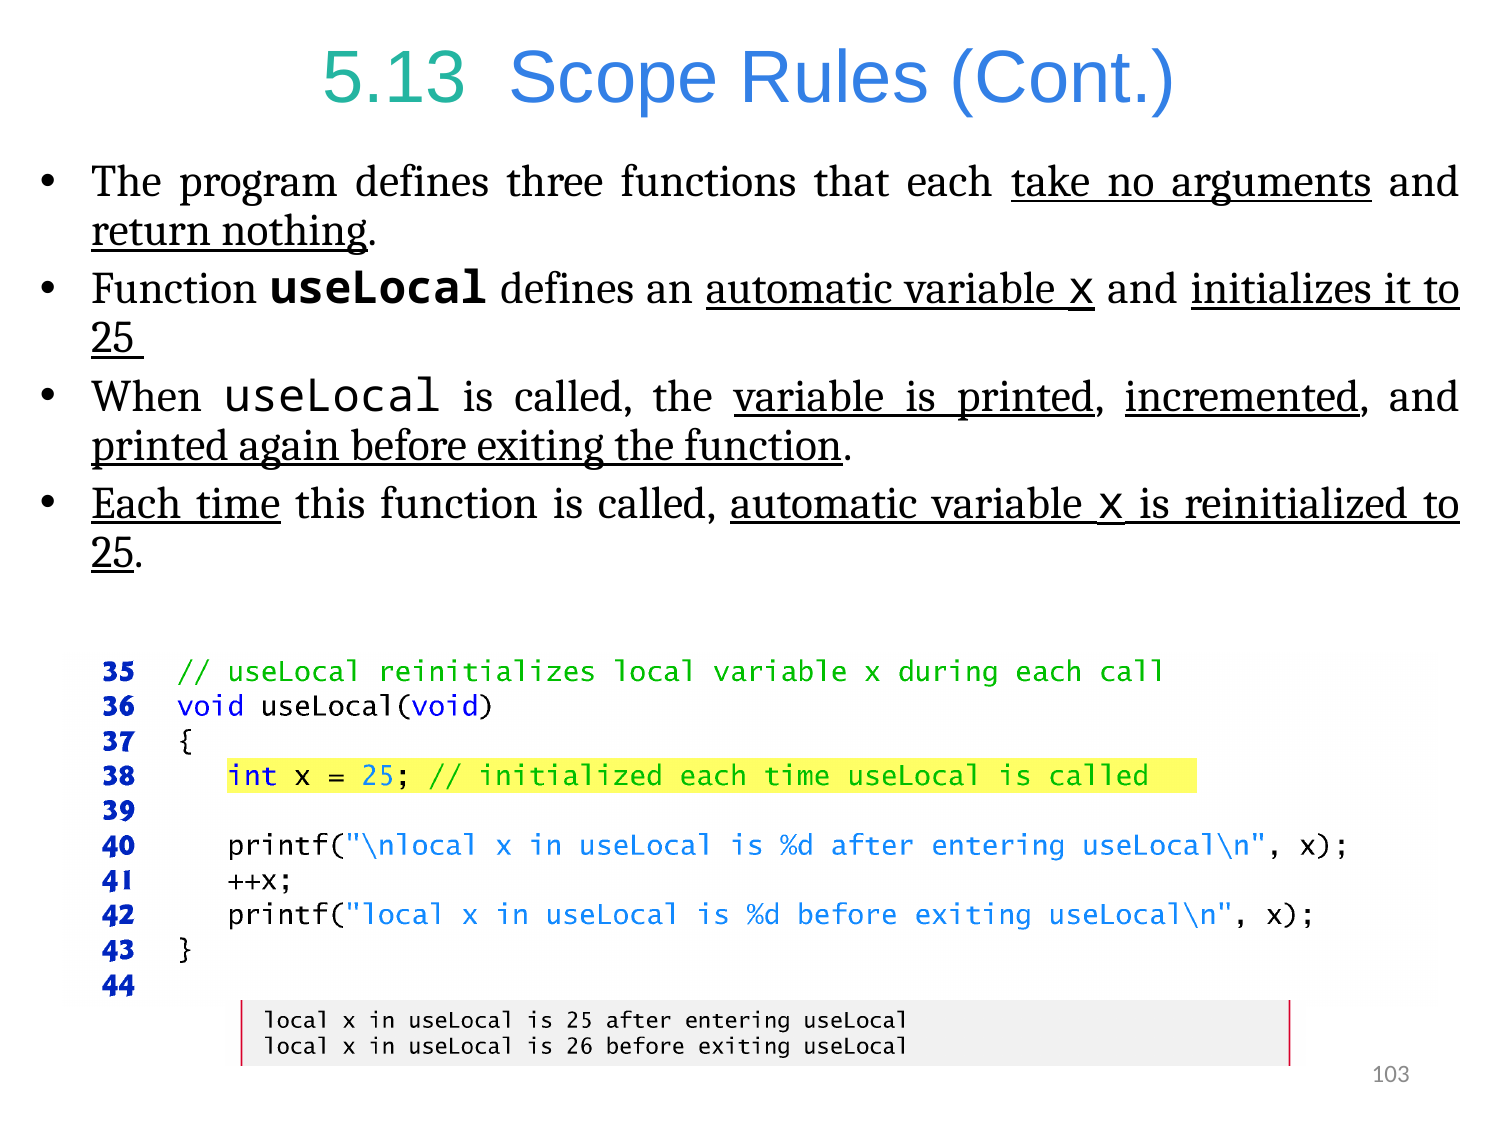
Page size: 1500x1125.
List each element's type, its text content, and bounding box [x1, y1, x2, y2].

picture [61, 651, 1439, 1066]
slide_number 103 [1074, 1042, 1425, 1103]
title 5.13 Scope Rules (Cont.) [75, 20, 1425, 126]
list The program defines three functions that each take no arguments and return nothing. Function useLocal defines an automatic variable x and initializes it to 25 When useLocal is called, the variable is printed, incremented, and printed again before exiting the function. Each time this function is called, automatic variable x is reinitialized to 25. [24, 149, 1475, 588]
